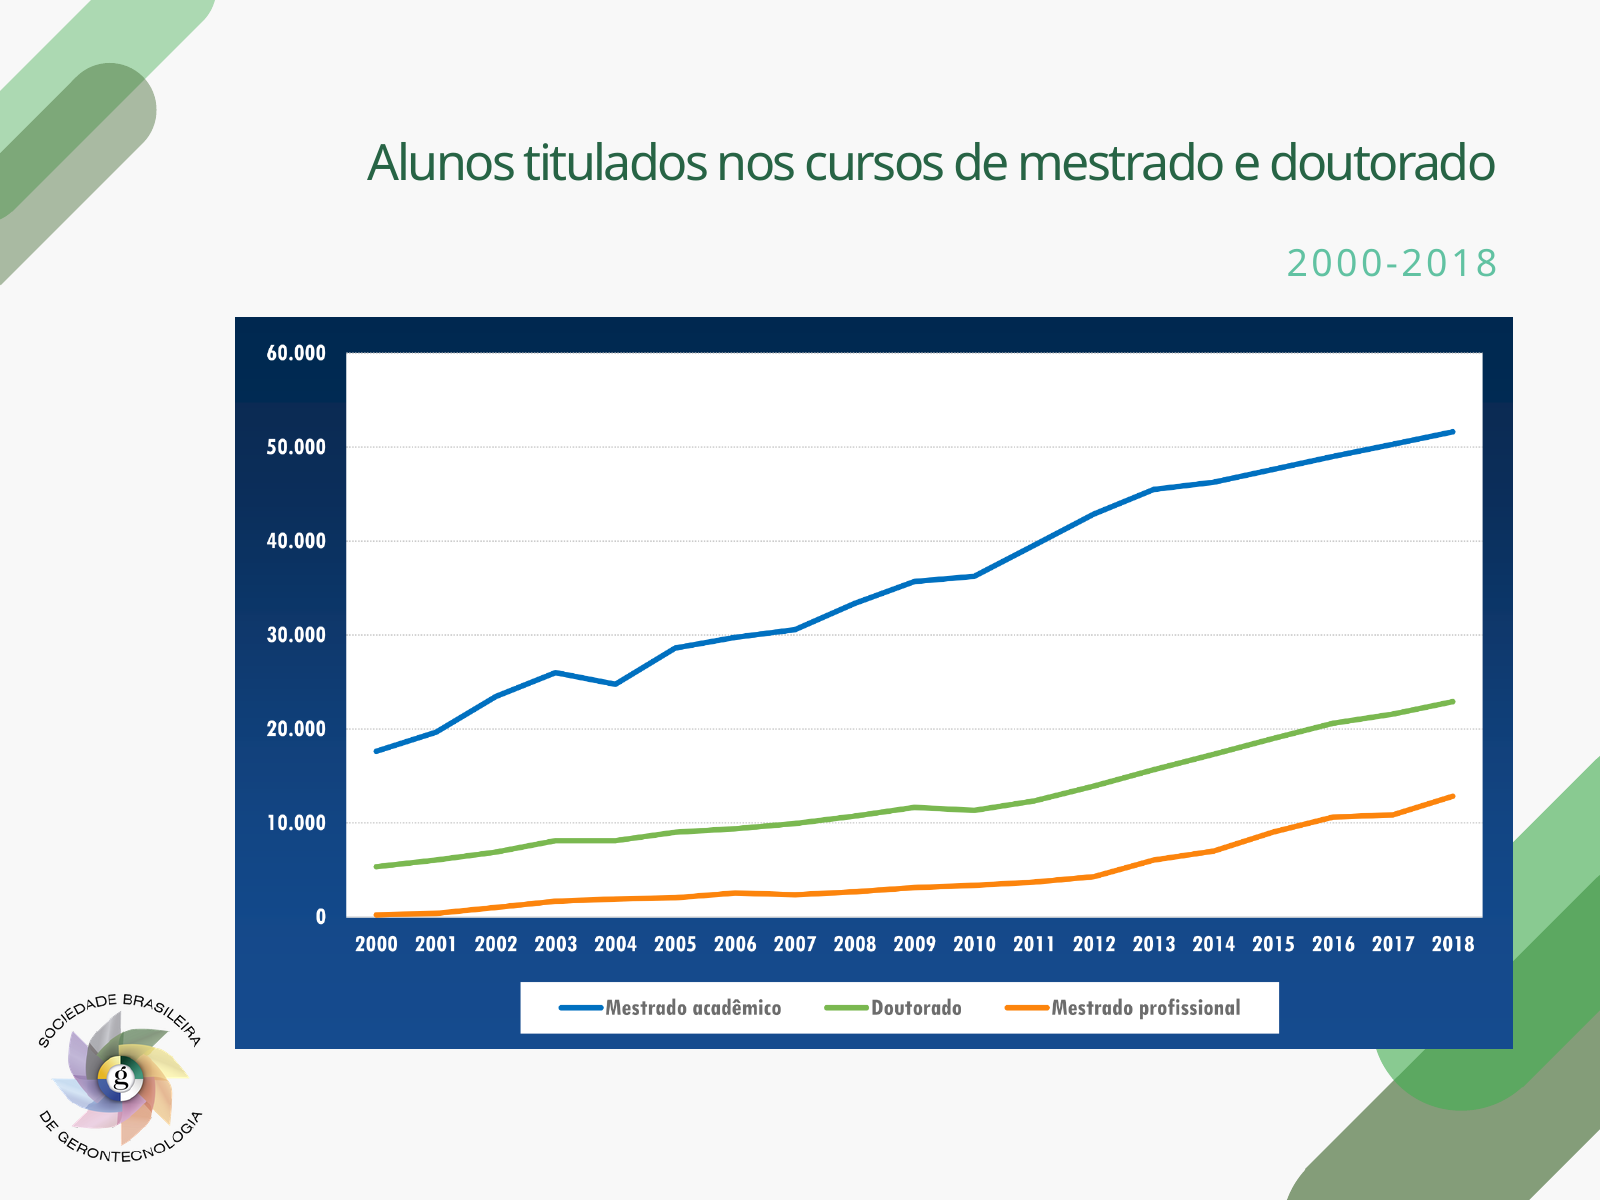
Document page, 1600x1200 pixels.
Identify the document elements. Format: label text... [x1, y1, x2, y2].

list 2000-2018 [236, 231, 1513, 302]
picture [24, 984, 216, 1176]
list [235, 317, 1513, 1050]
title Alunos titulados nos cursos de mestrado e doutorado [162, 87, 1513, 233]
